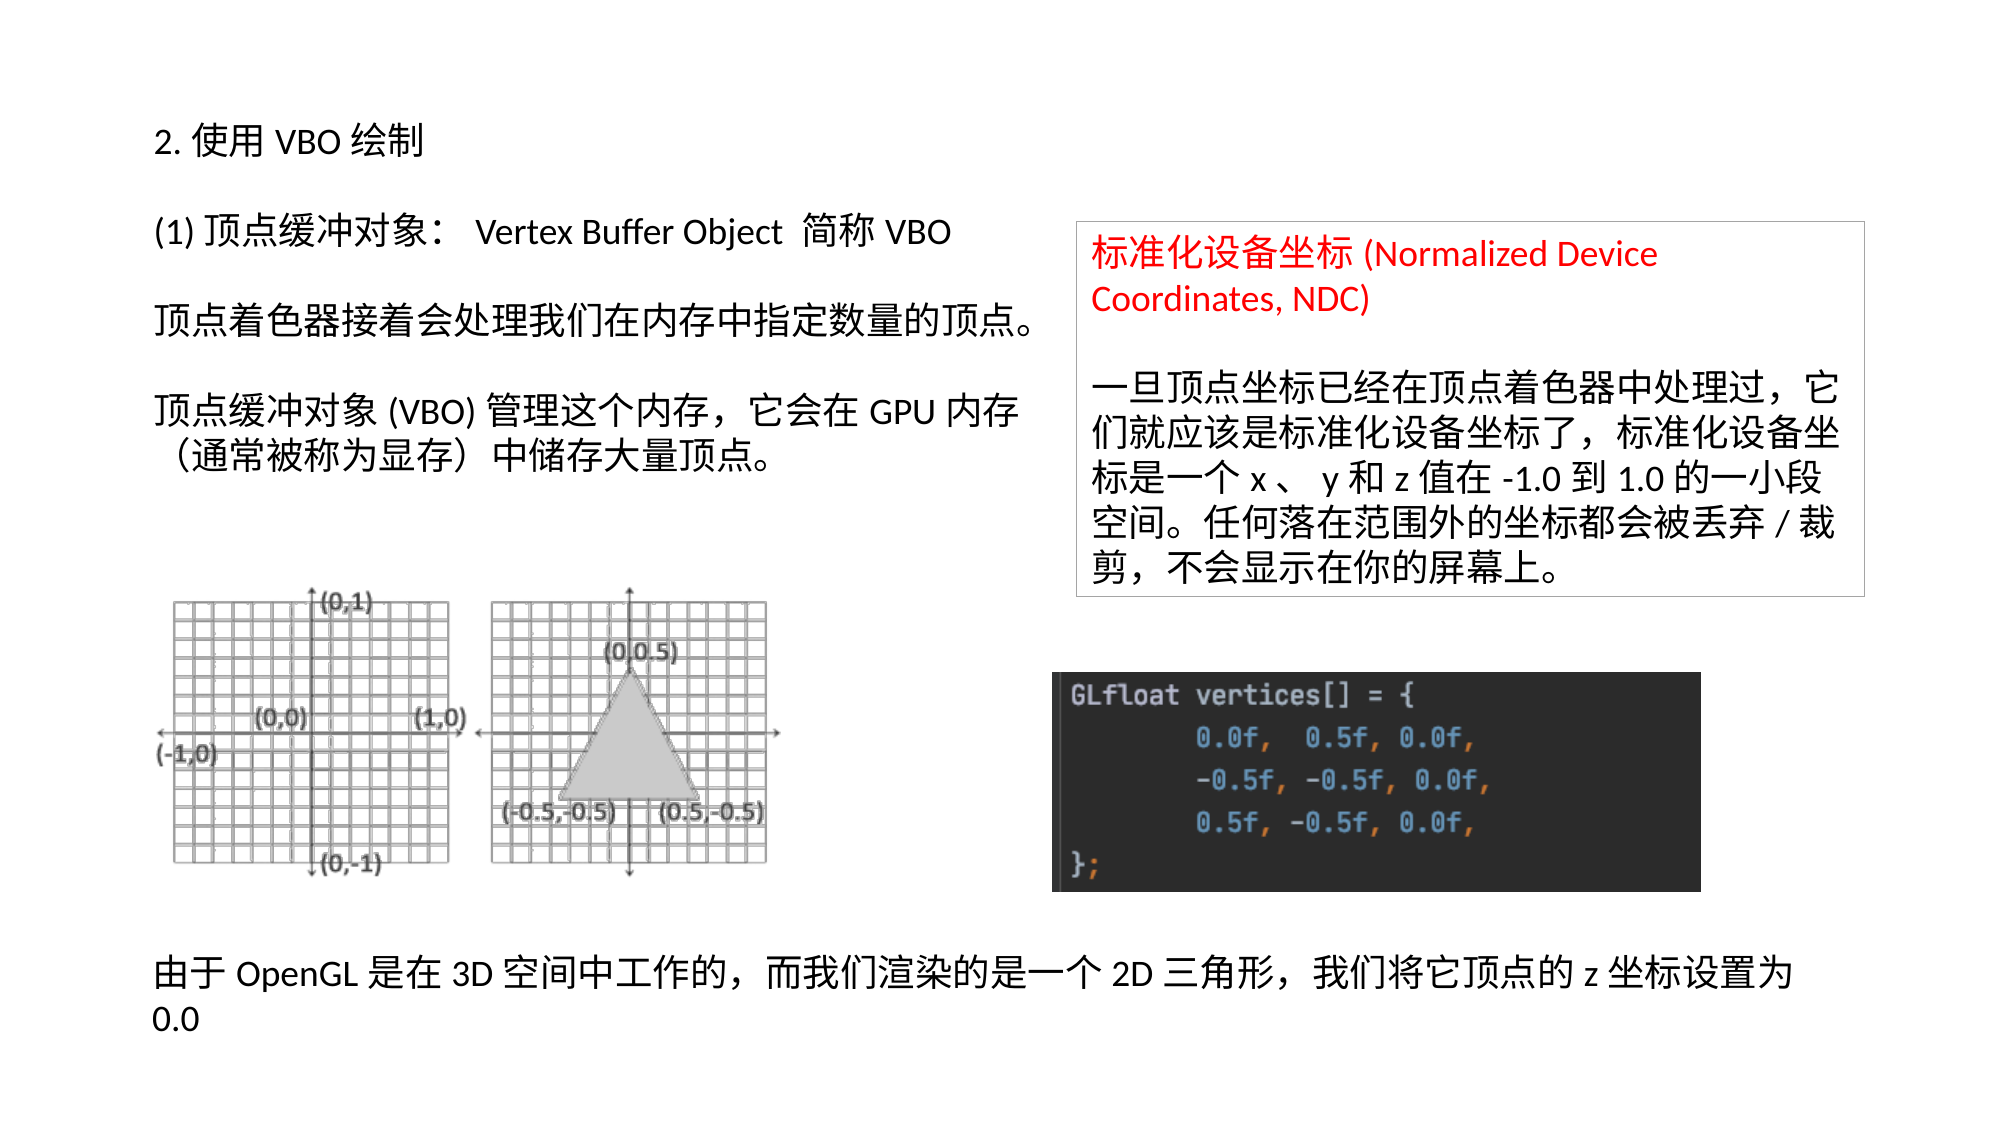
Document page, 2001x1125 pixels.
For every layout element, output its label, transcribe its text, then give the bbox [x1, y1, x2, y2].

text_box 2.使用VBO绘制 (1)顶点缓冲对象：Vertex Buffer Object 简称VBO 顶点着色器接着会处理我们在内存中指定数量的顶点。 顶点缓冲对象(VBO)管理这个内存，它会在GPU内存 （通常被称为显存）中储存大量顶点。 [138, 109, 1052, 619]
picture [155, 583, 781, 892]
picture [1051, 672, 1701, 892]
text_box 由于OpenGL是在3D空间中工作的，而我们渲染的是一个2D三角形，我们将它顶点的z坐标设置为0.0 [137, 941, 1863, 1125]
text_box 标准化设备坐标(Normalized Device Coordinates, NDC) 一旦顶点坐标已经在顶点着色器中处理过，它们就应该是标准化设备坐标了，标准化设备坐标是一个x、y和z值在-1.0到1.0的一小段空间。任何落在范围外的坐标都会被丢弃/裁剪，不会显示在你的屏幕上。 [1076, 221, 1865, 597]
